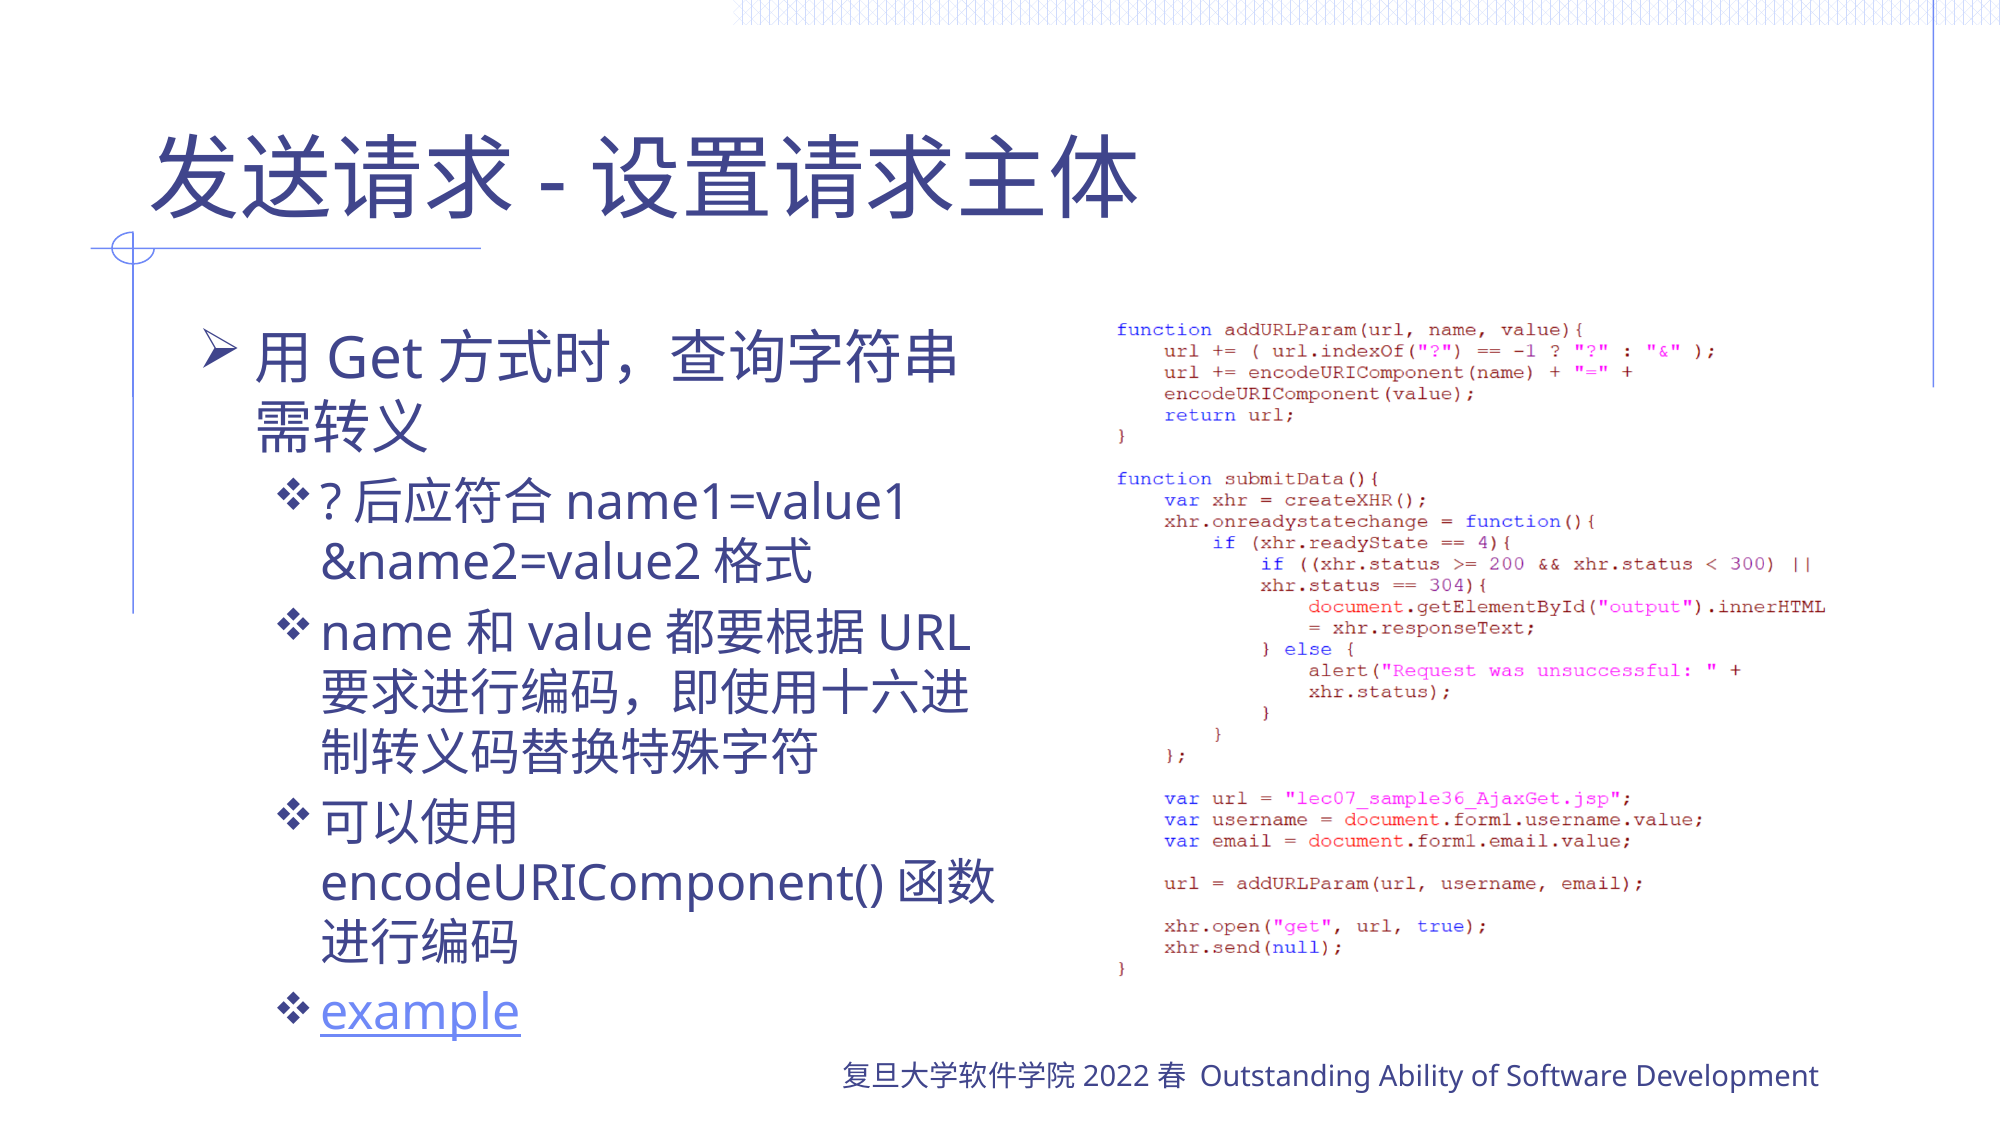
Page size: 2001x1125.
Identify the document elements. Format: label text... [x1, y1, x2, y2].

title 发送请求-设置请求主体 [133, 50, 1834, 238]
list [1092, 312, 1841, 988]
list 用Get方式时，查询字符串需转义 ?后应符合name1=value1 &name2=value2格式 name和value都要根据URL要求进行编码，即使用十六进制转义码替换特殊字符 可以使用encodeURIComponent()函数进行编码 example [183, 312, 1017, 988]
